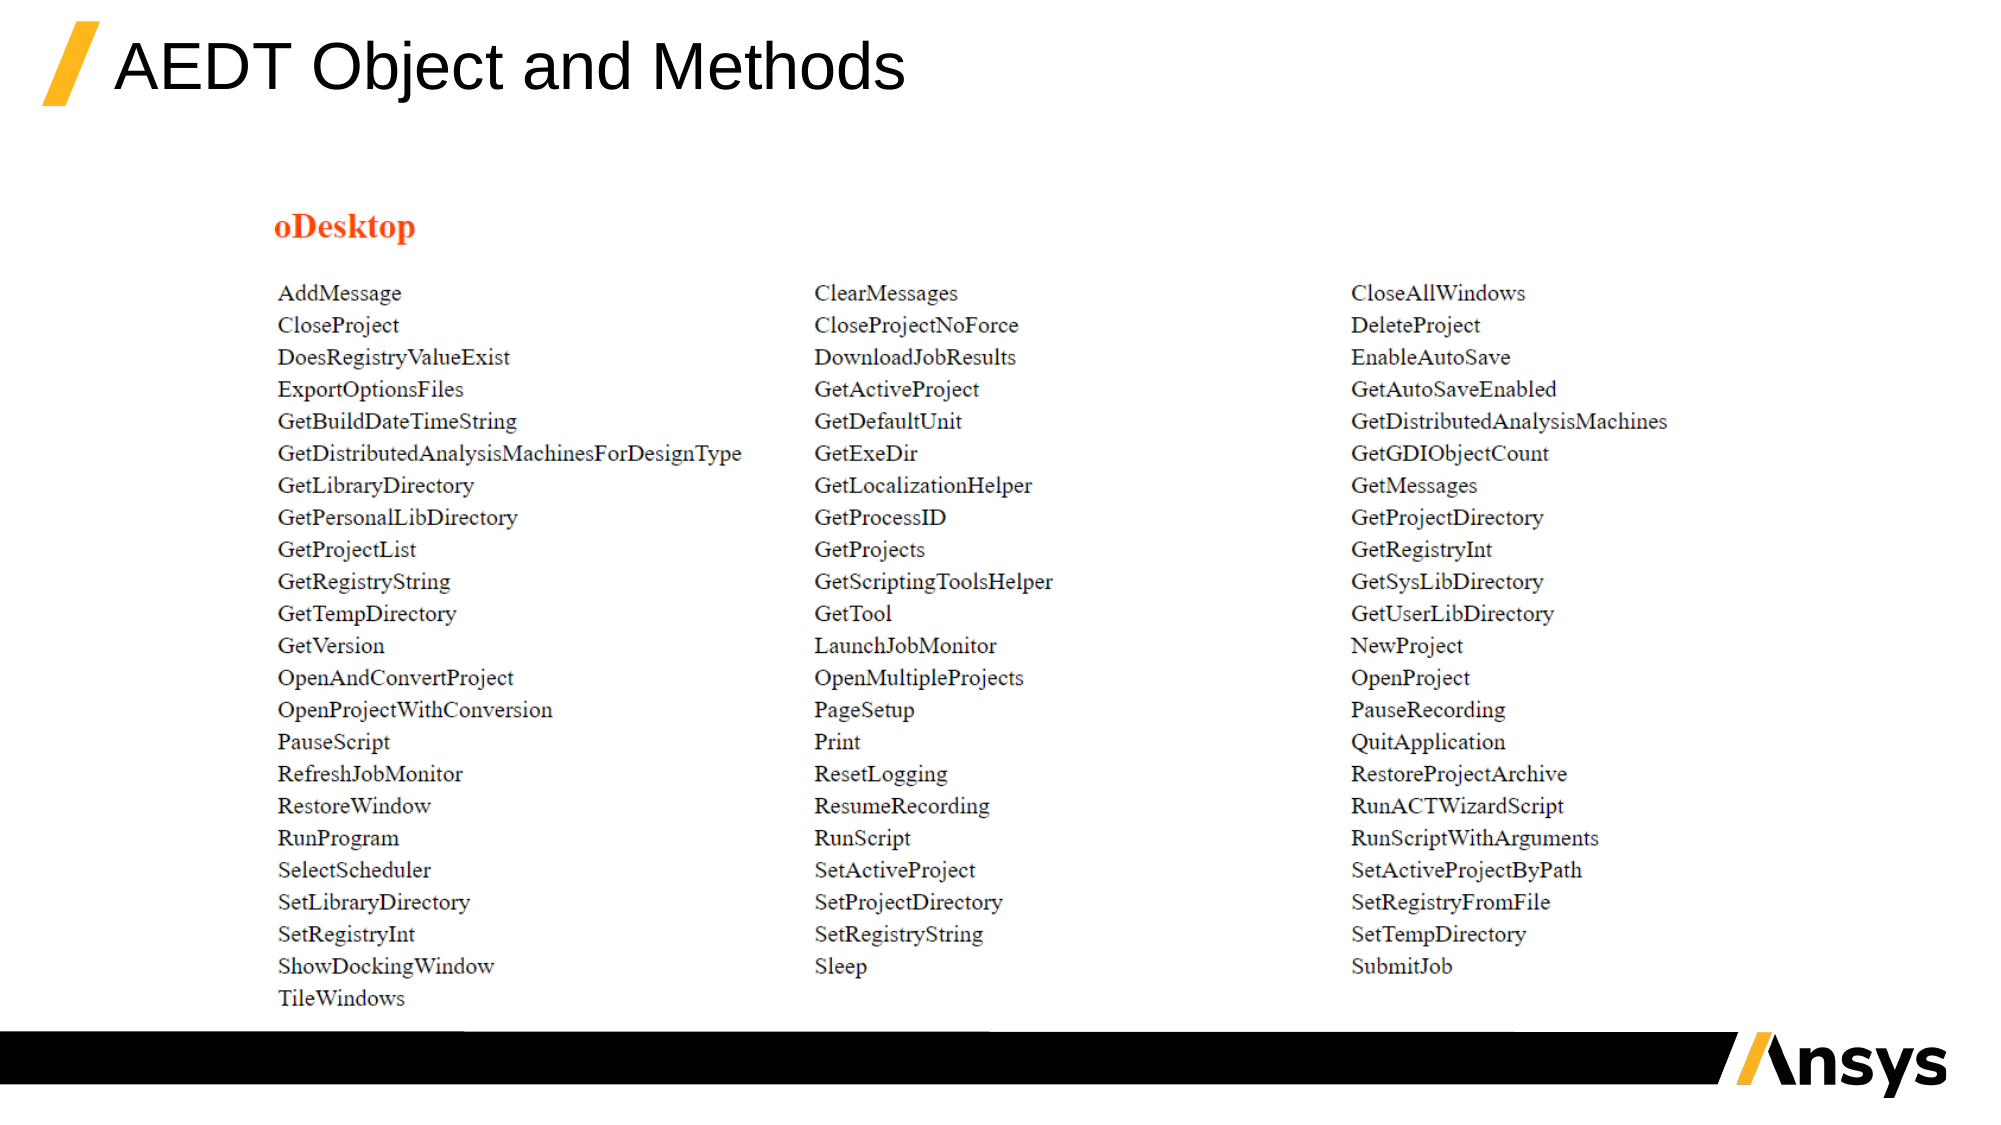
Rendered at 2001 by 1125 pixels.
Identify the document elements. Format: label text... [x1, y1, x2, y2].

title AEDT Object and Methods [99, 24, 1900, 164]
picture [262, 176, 1738, 1026]
